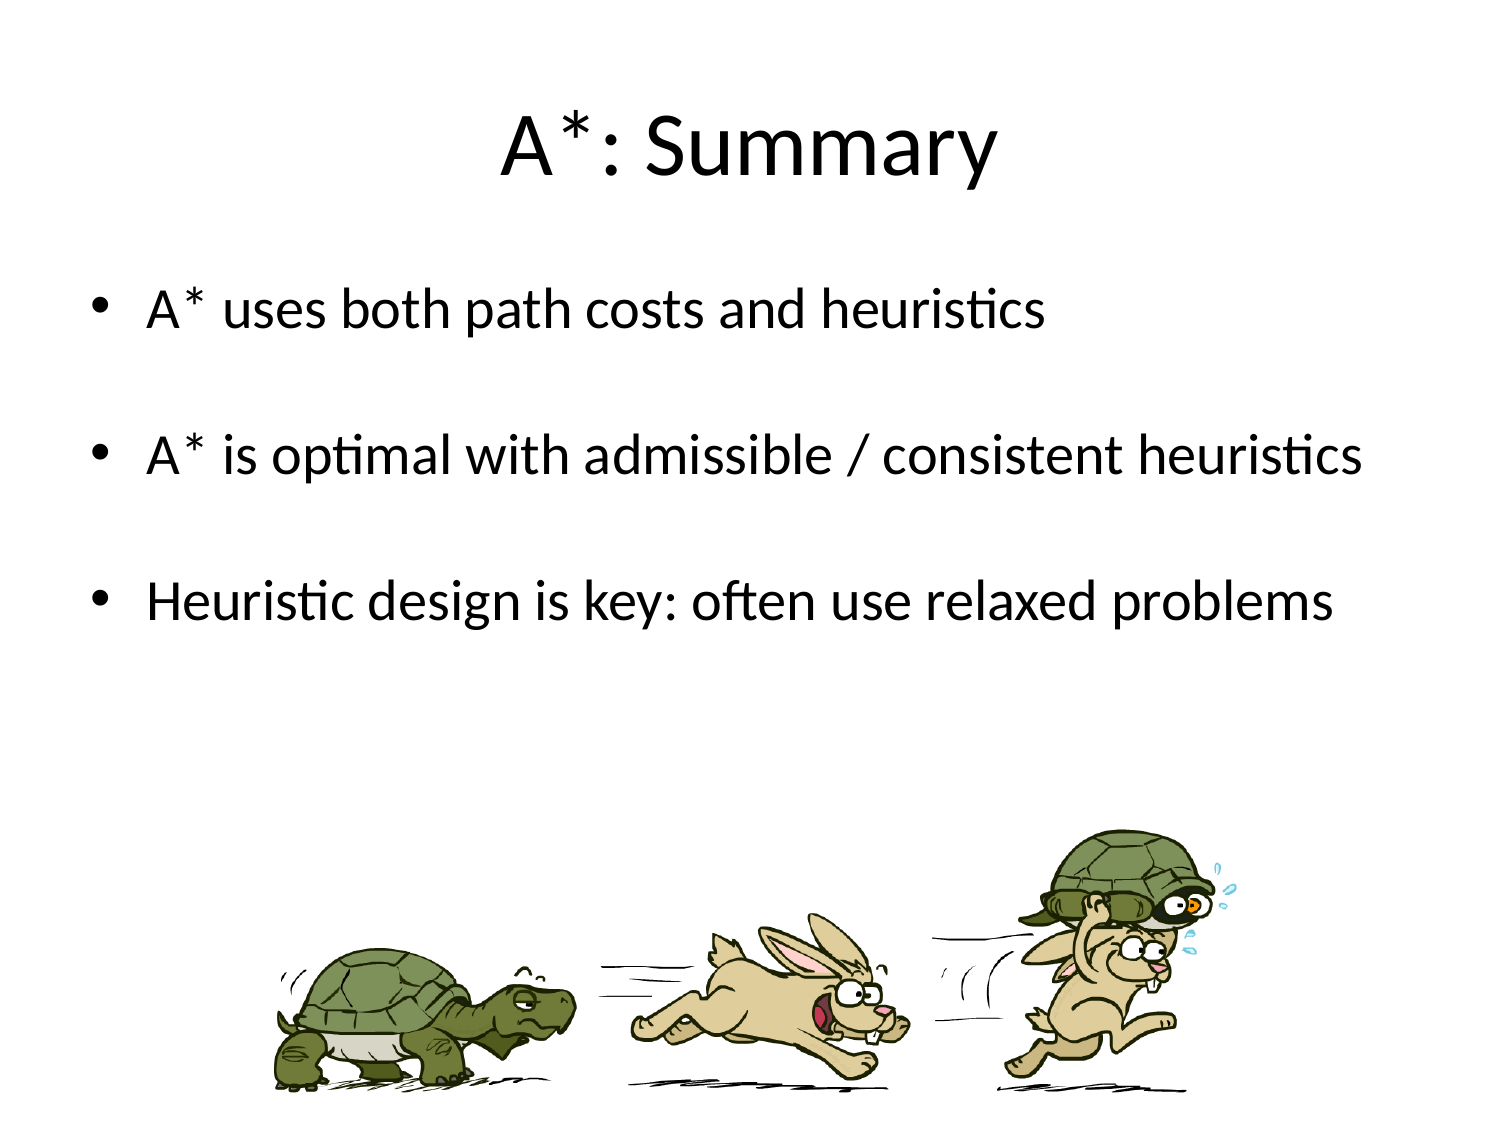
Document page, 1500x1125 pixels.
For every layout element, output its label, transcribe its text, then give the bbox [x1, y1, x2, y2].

title A*: Summary [75, 45, 1425, 233]
picture [249, 812, 1244, 1109]
list A* uses both path costs and heuristics A* is optimal with admissible / consistent heuristics Heuristic design is key: often use relaxed problems [75, 262, 1425, 750]
